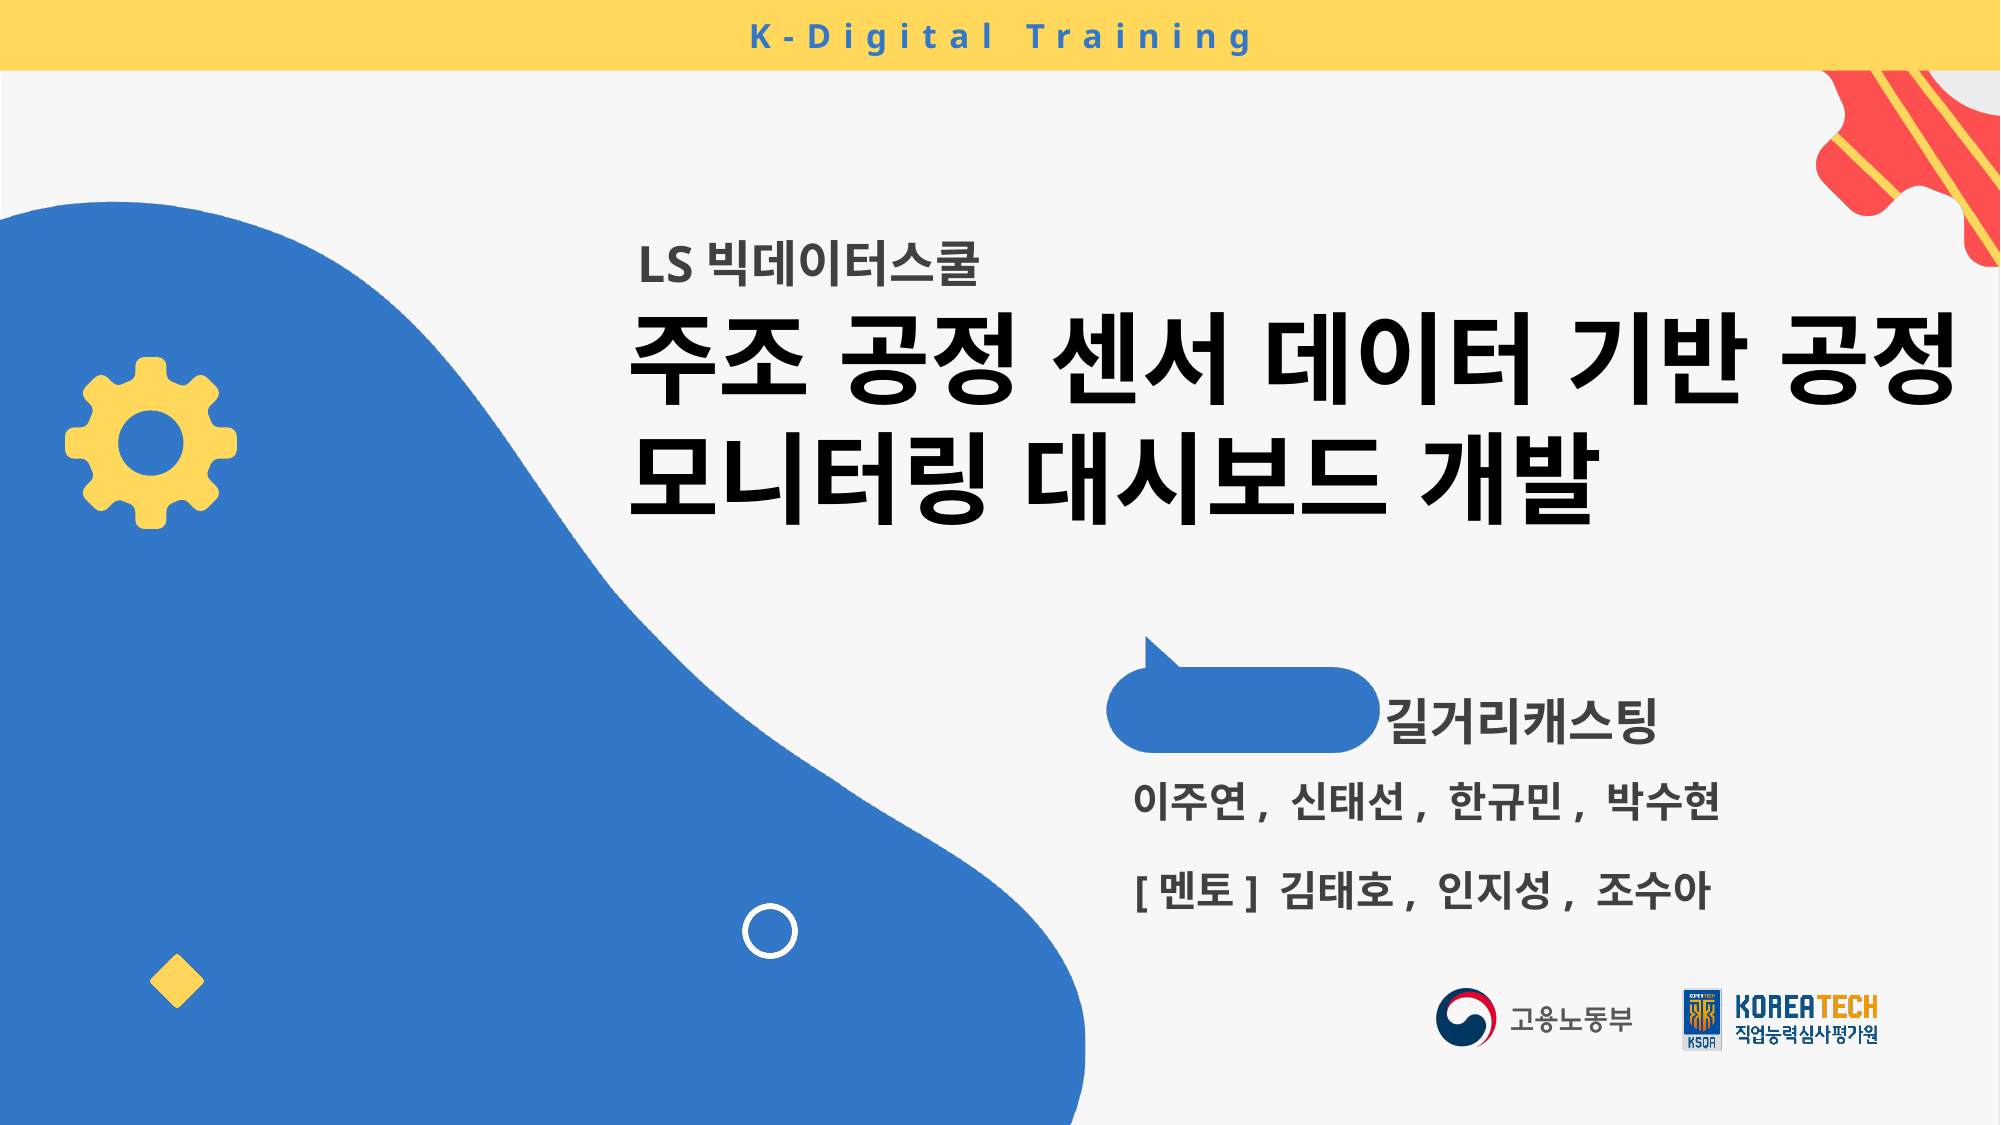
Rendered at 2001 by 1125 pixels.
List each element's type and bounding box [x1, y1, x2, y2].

text_box [1436, 988, 1877, 1051]
text_box [64, 357, 237, 529]
text_box [1086, 224, 1993, 540]
text_box [1106, 636, 1966, 916]
picture [0, 0, 2000, 1125]
